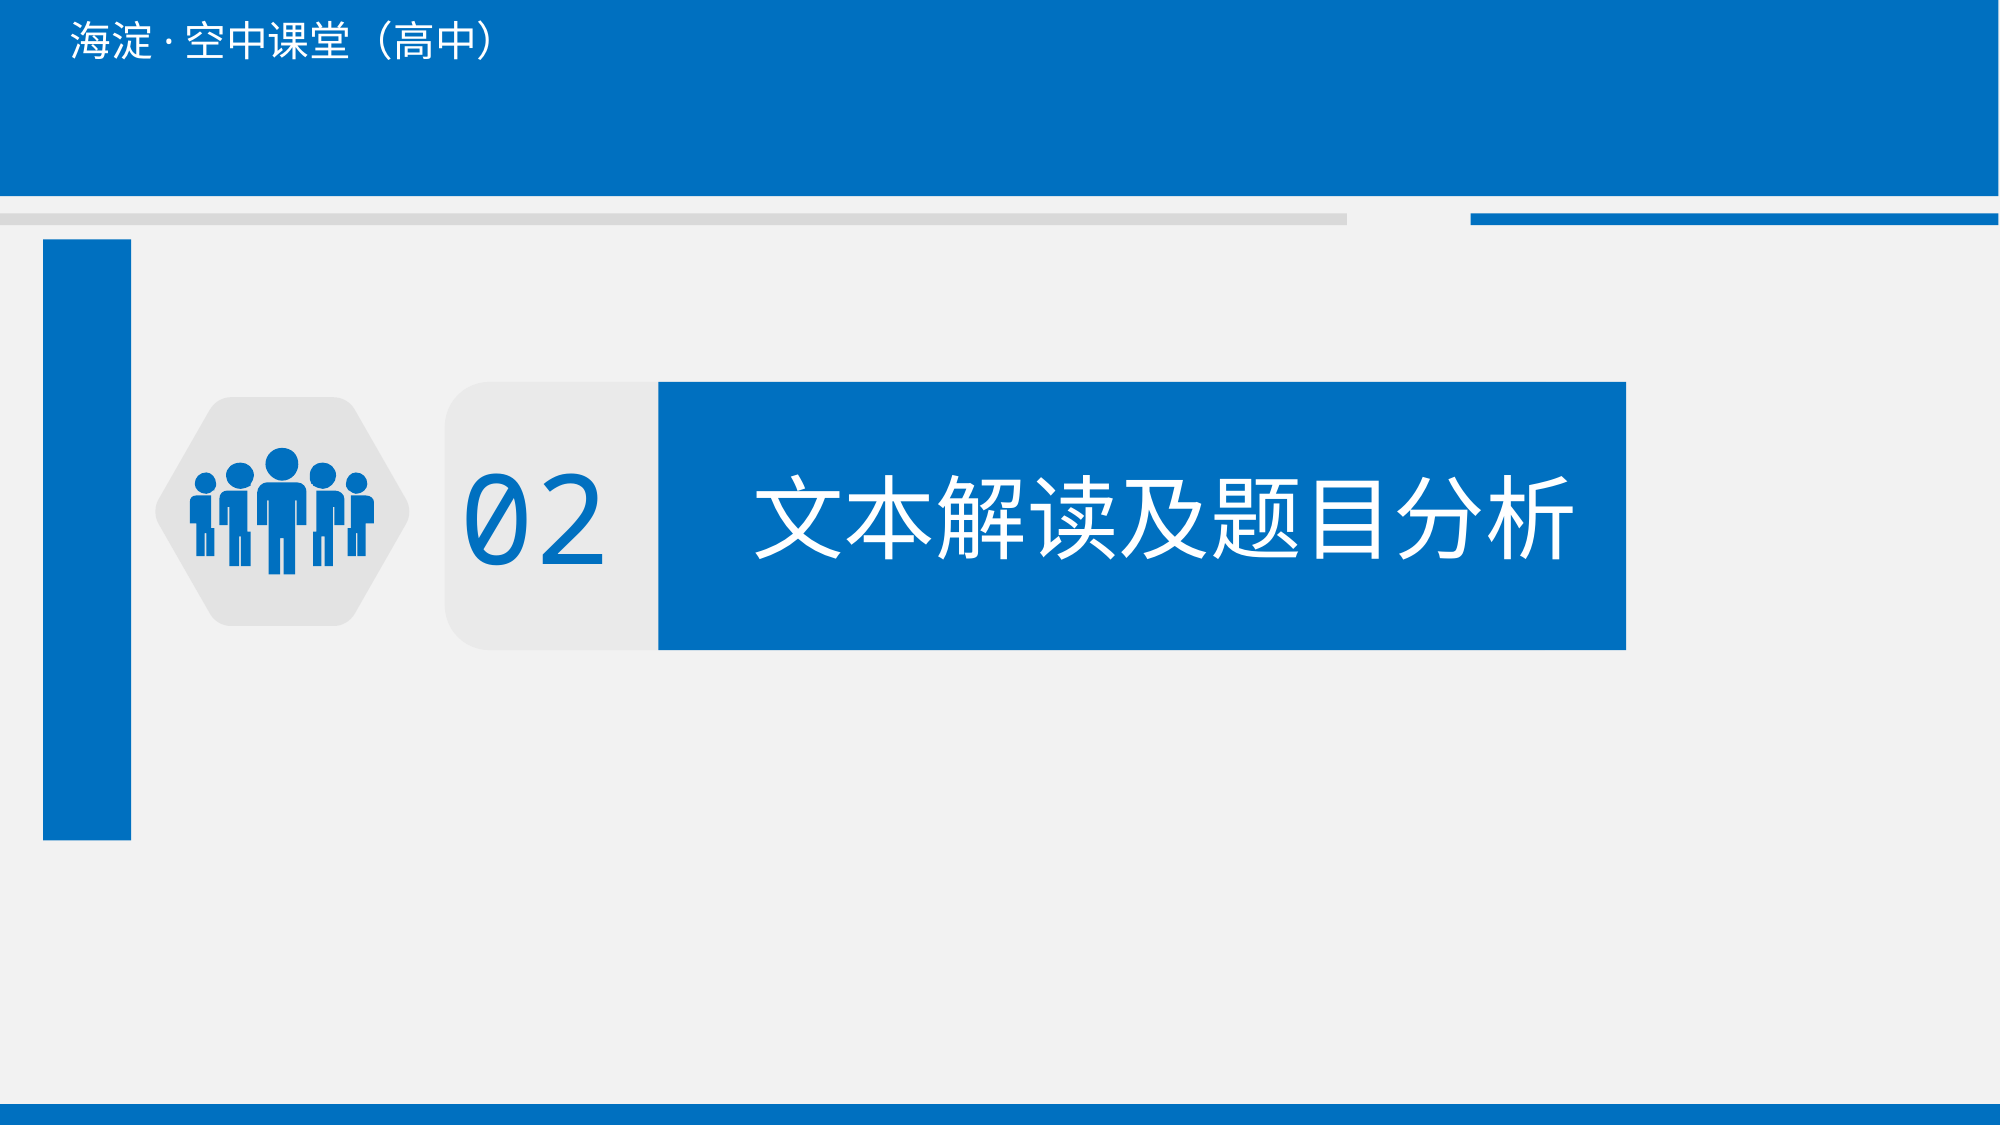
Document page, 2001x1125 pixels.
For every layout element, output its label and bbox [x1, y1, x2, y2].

text_box [257, 482, 307, 575]
text_box [155, 397, 410, 626]
text_box [309, 462, 337, 489]
text_box [345, 472, 368, 494]
text_box [444, 381, 1627, 651]
text_box [194, 472, 217, 494]
text_box [189, 495, 215, 557]
text_box [265, 447, 299, 481]
text_box [41, 237, 133, 842]
text_box [226, 462, 254, 489]
text_box [219, 490, 251, 567]
text_box [313, 490, 345, 567]
text_box [347, 495, 374, 557]
